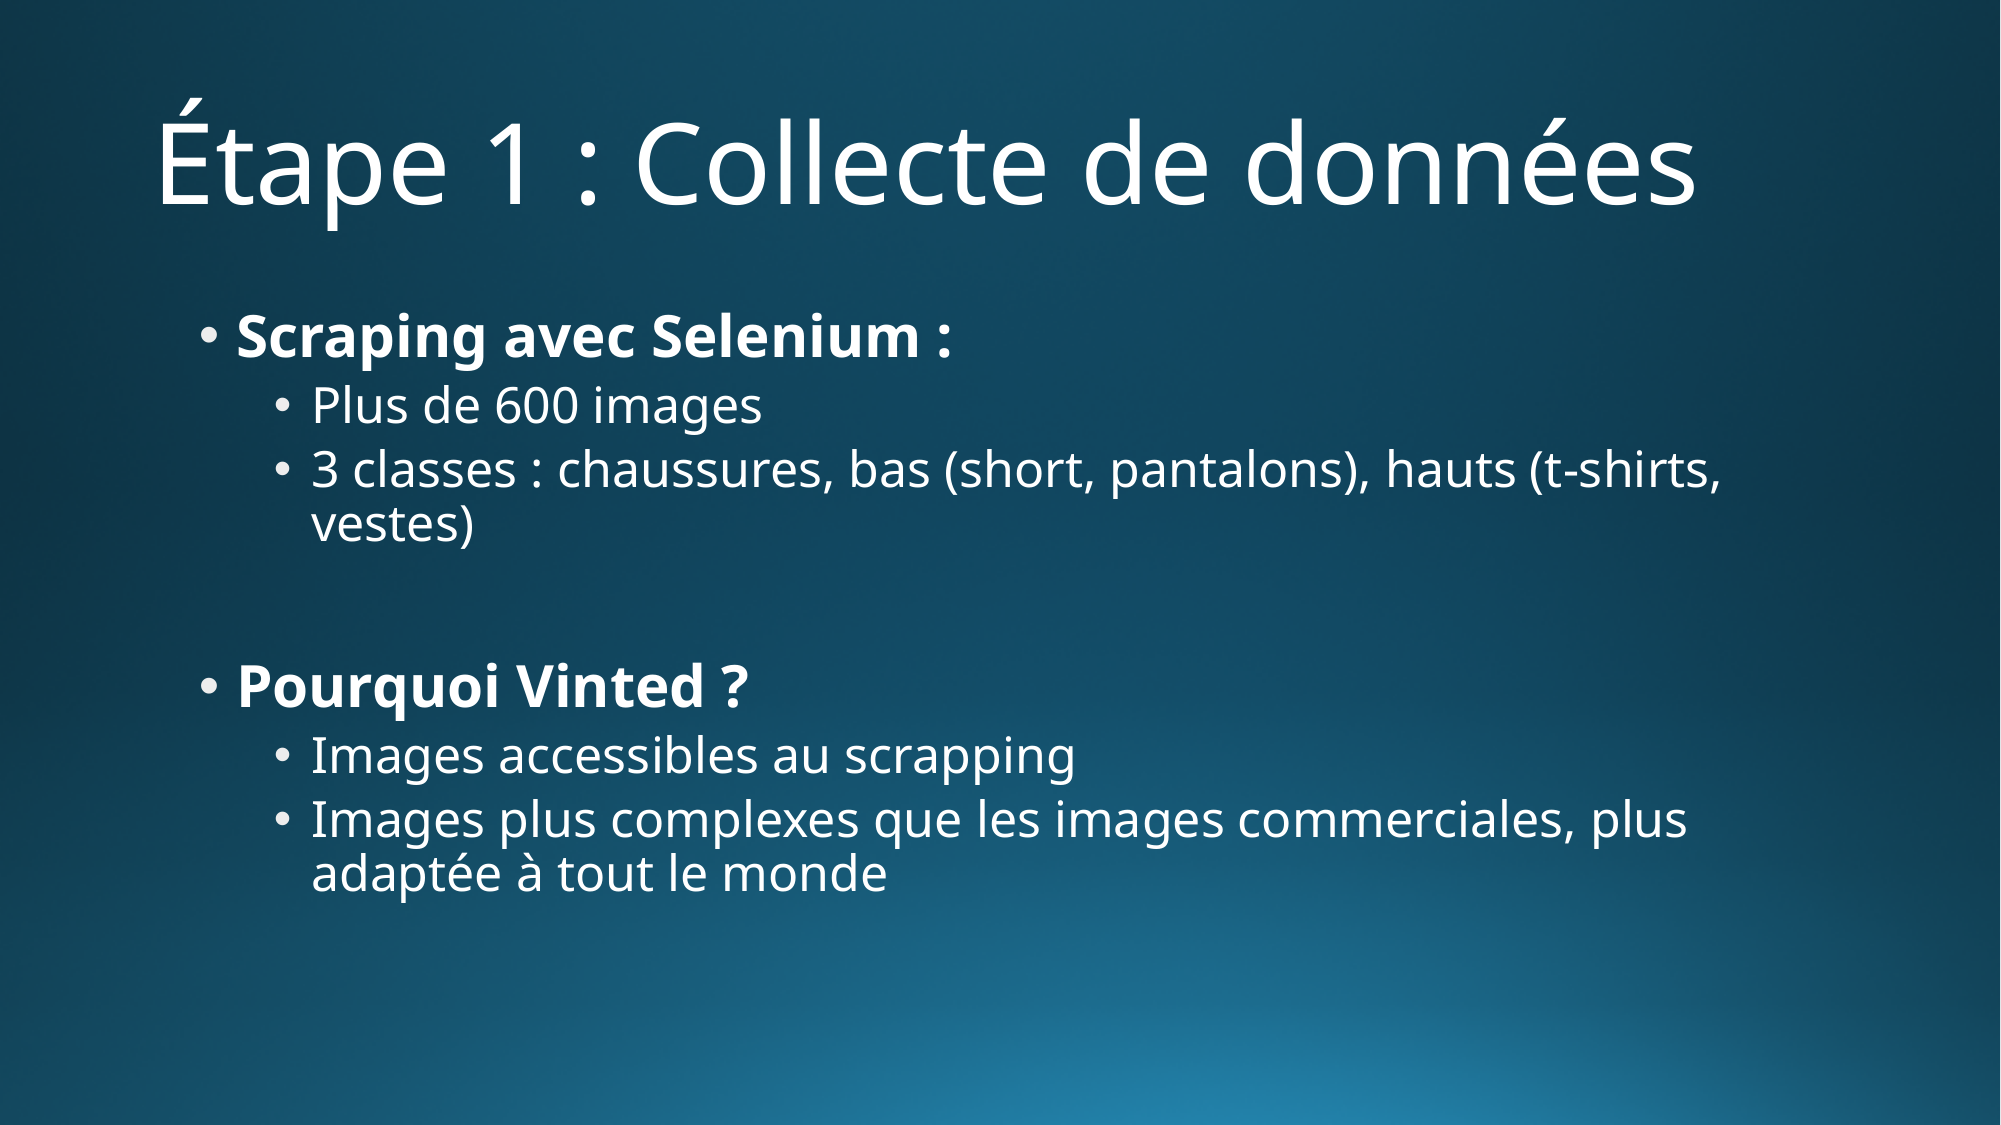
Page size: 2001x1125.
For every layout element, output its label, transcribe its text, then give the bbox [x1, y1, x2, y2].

list Scraping avec Selenium : Plus de 600 images 3 classes : chaussures, bas (short, pantalons), hauts (t-shirts, vestes) Pourquoi Vinted ? Images accessibles au scrapping Images plus complexes que les images commerciales, plus adaptée à tout le monde [183, 299, 1863, 1014]
picture [0, 0, 2001, 1125]
title Étape 1 : Collecte de données [137, 59, 1863, 278]
